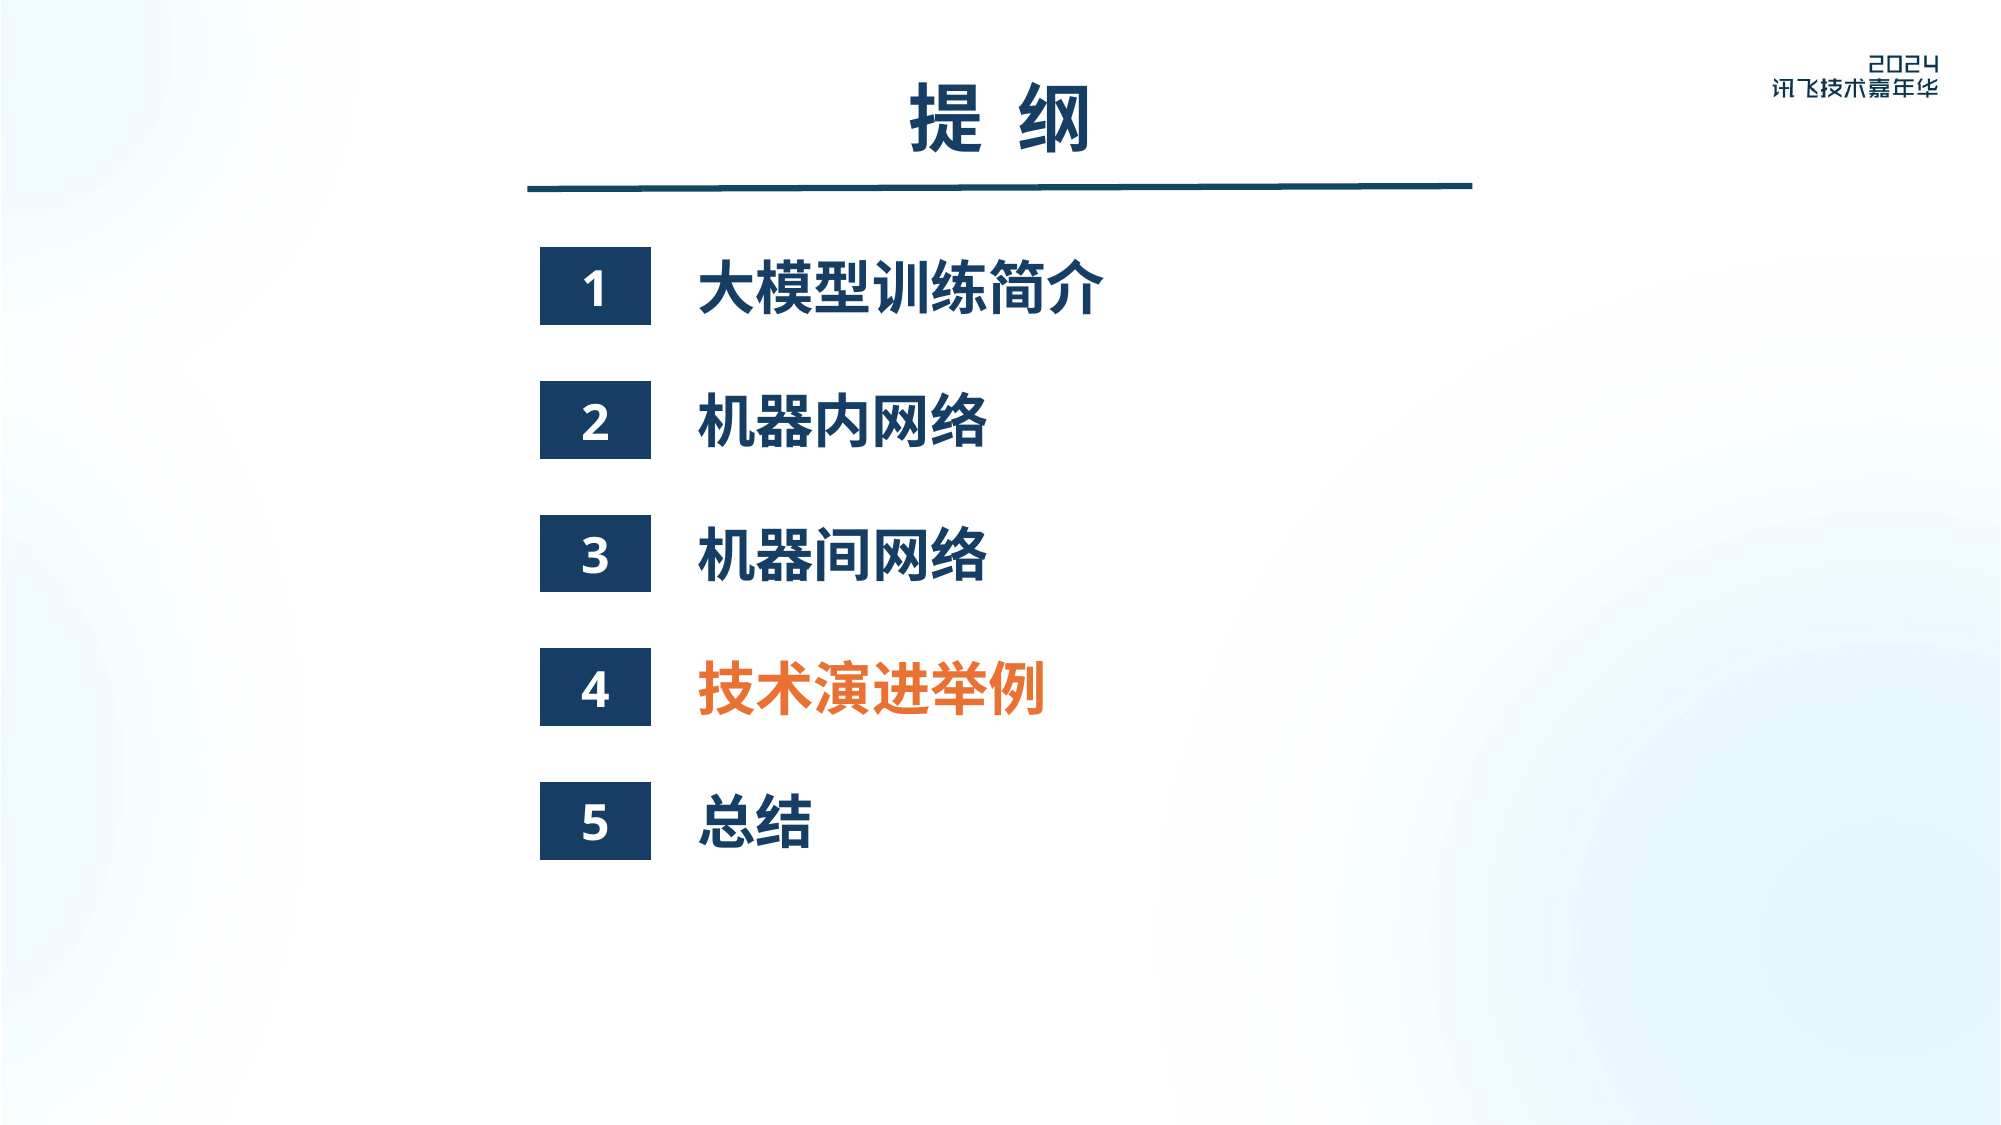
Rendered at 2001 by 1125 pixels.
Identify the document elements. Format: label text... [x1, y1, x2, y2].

text_box 5 [540, 782, 651, 860]
text_box 4 [540, 648, 651, 726]
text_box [526, 185, 1473, 190]
text_box 技术演进举例 [682, 644, 1604, 730]
text_box 提 纲 [0, 63, 2000, 149]
picture [0, 0, 2001, 1125]
text_box 2 [540, 381, 651, 459]
text_box 机器内网络 [682, 377, 1603, 462]
text_box 3 [540, 515, 651, 592]
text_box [540, 243, 1604, 330]
text_box 总结 [682, 777, 1604, 863]
text_box 机器间网络 [682, 510, 1604, 596]
